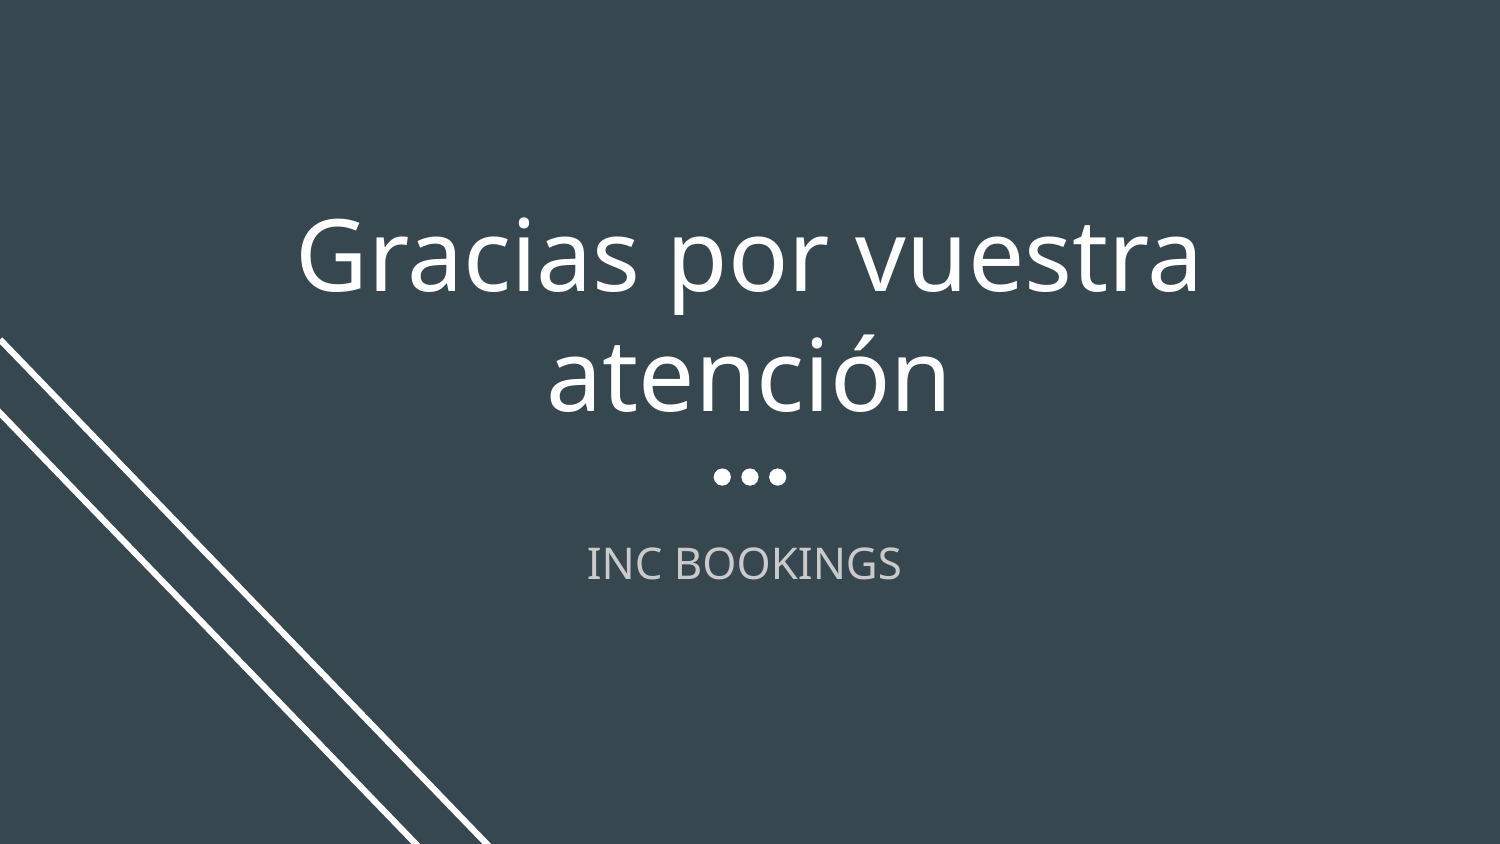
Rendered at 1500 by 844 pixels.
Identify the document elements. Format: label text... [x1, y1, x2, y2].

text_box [0, 339, 521, 844]
subtitle INC BOOKINGS [524, 520, 1390, 764]
title Gracias por vuestra atención [110, 162, 1390, 447]
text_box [0, 372, 482, 844]
